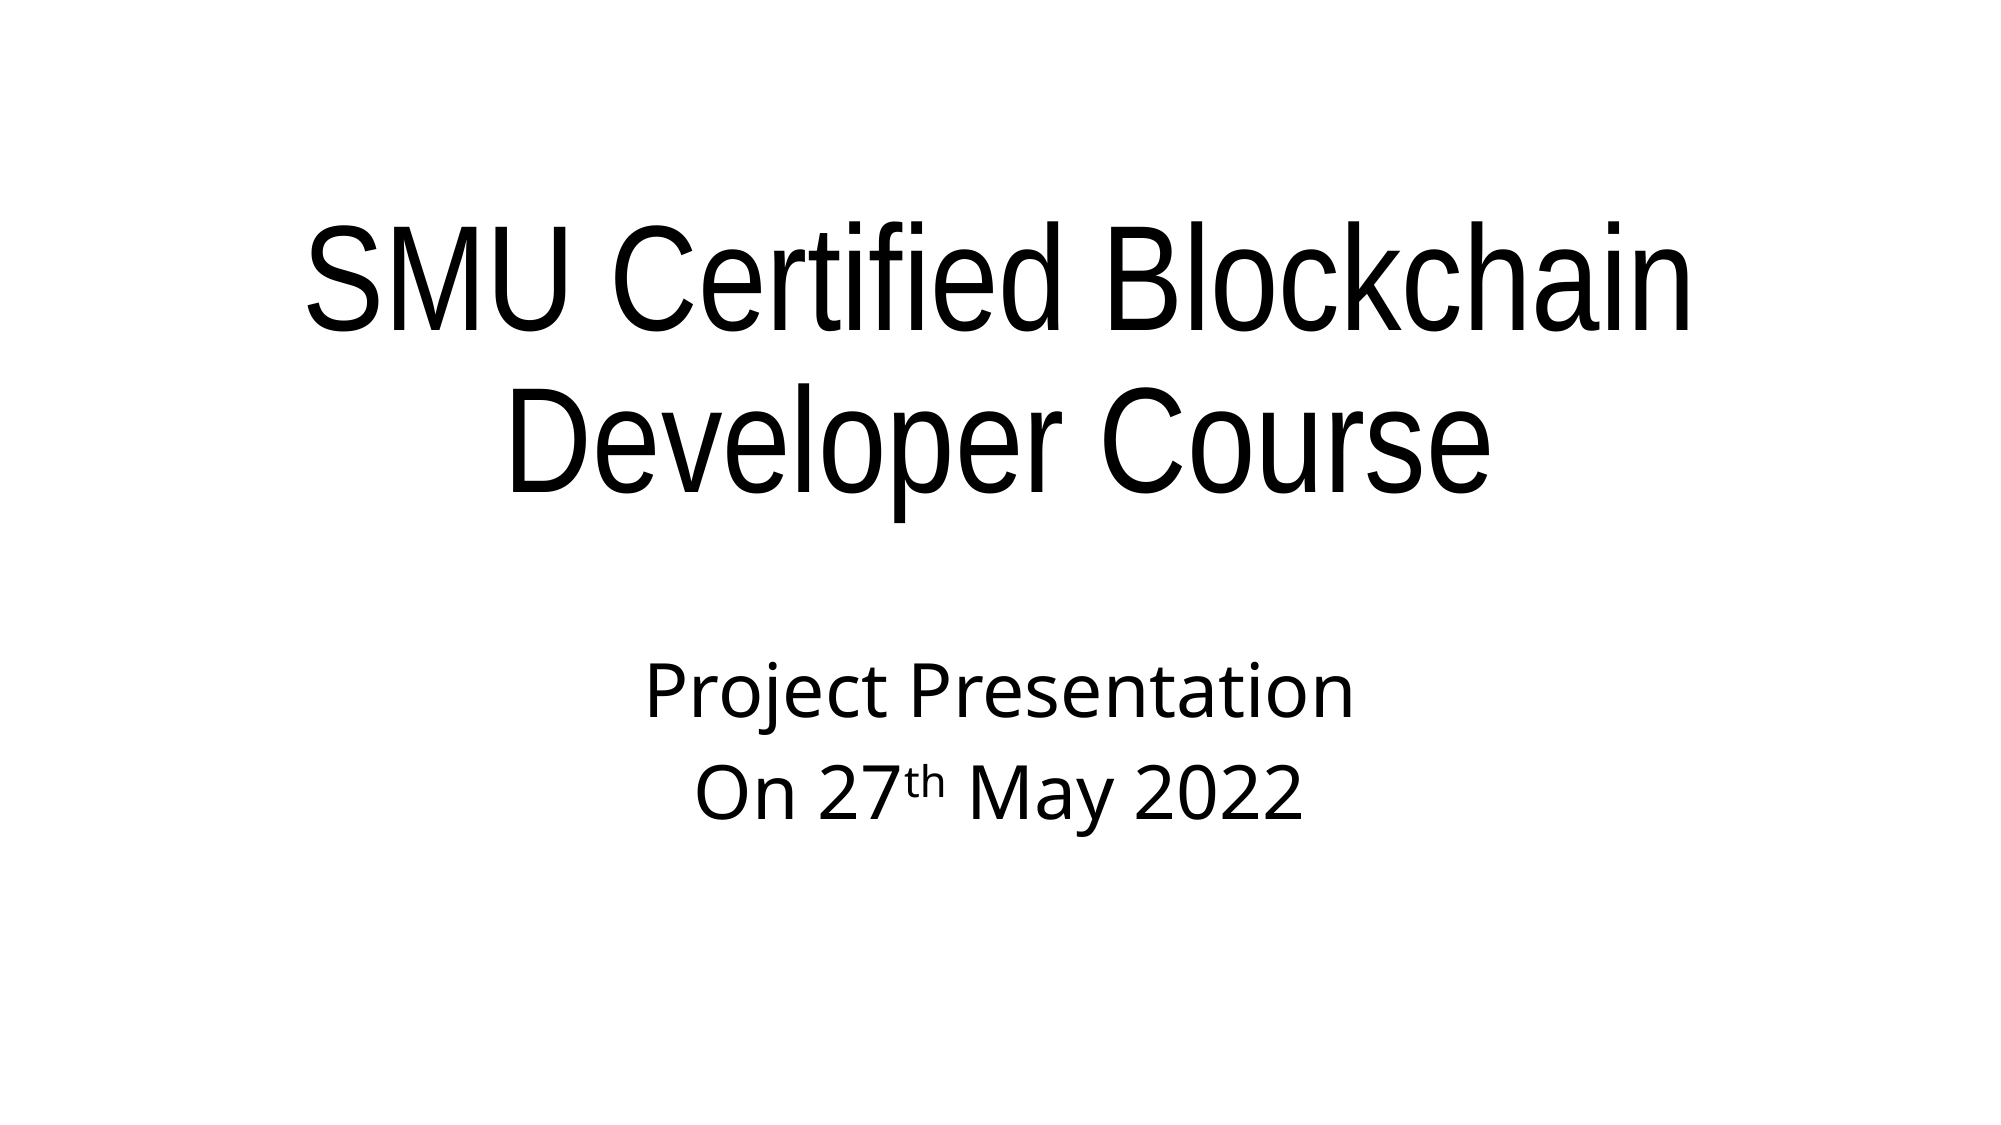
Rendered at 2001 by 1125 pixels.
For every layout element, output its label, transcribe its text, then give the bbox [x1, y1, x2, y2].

title SMU Certified Blockchain Developer Course [249, 140, 1750, 533]
subtitle Project Presentation On 27th May 2022 [249, 645, 1750, 863]
